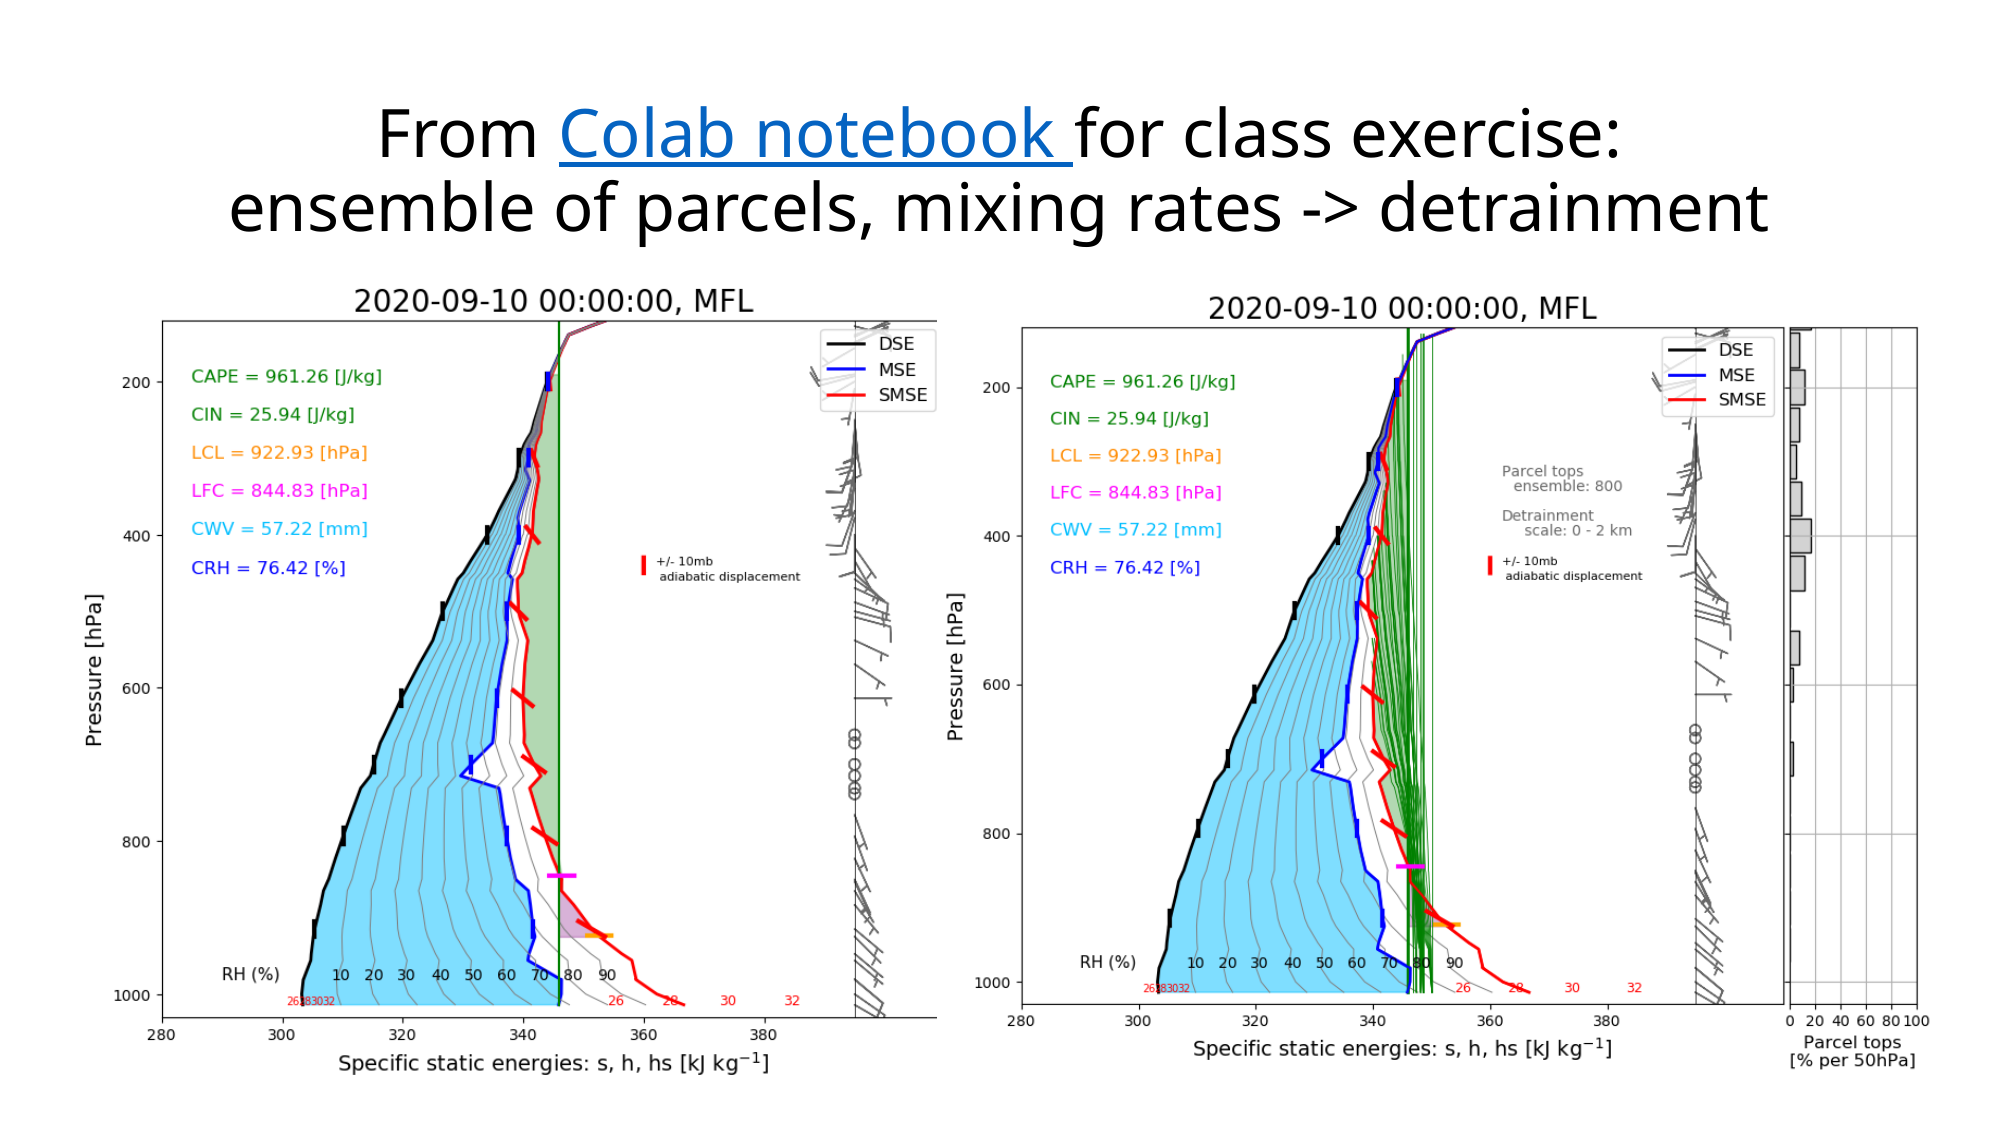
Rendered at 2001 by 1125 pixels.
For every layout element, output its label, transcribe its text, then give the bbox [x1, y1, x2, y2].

title From Colab notebook for class exercise: ensemble of parcels, mixing rates -> detrainment [137, 59, 1863, 278]
picture [75, 277, 1941, 1088]
